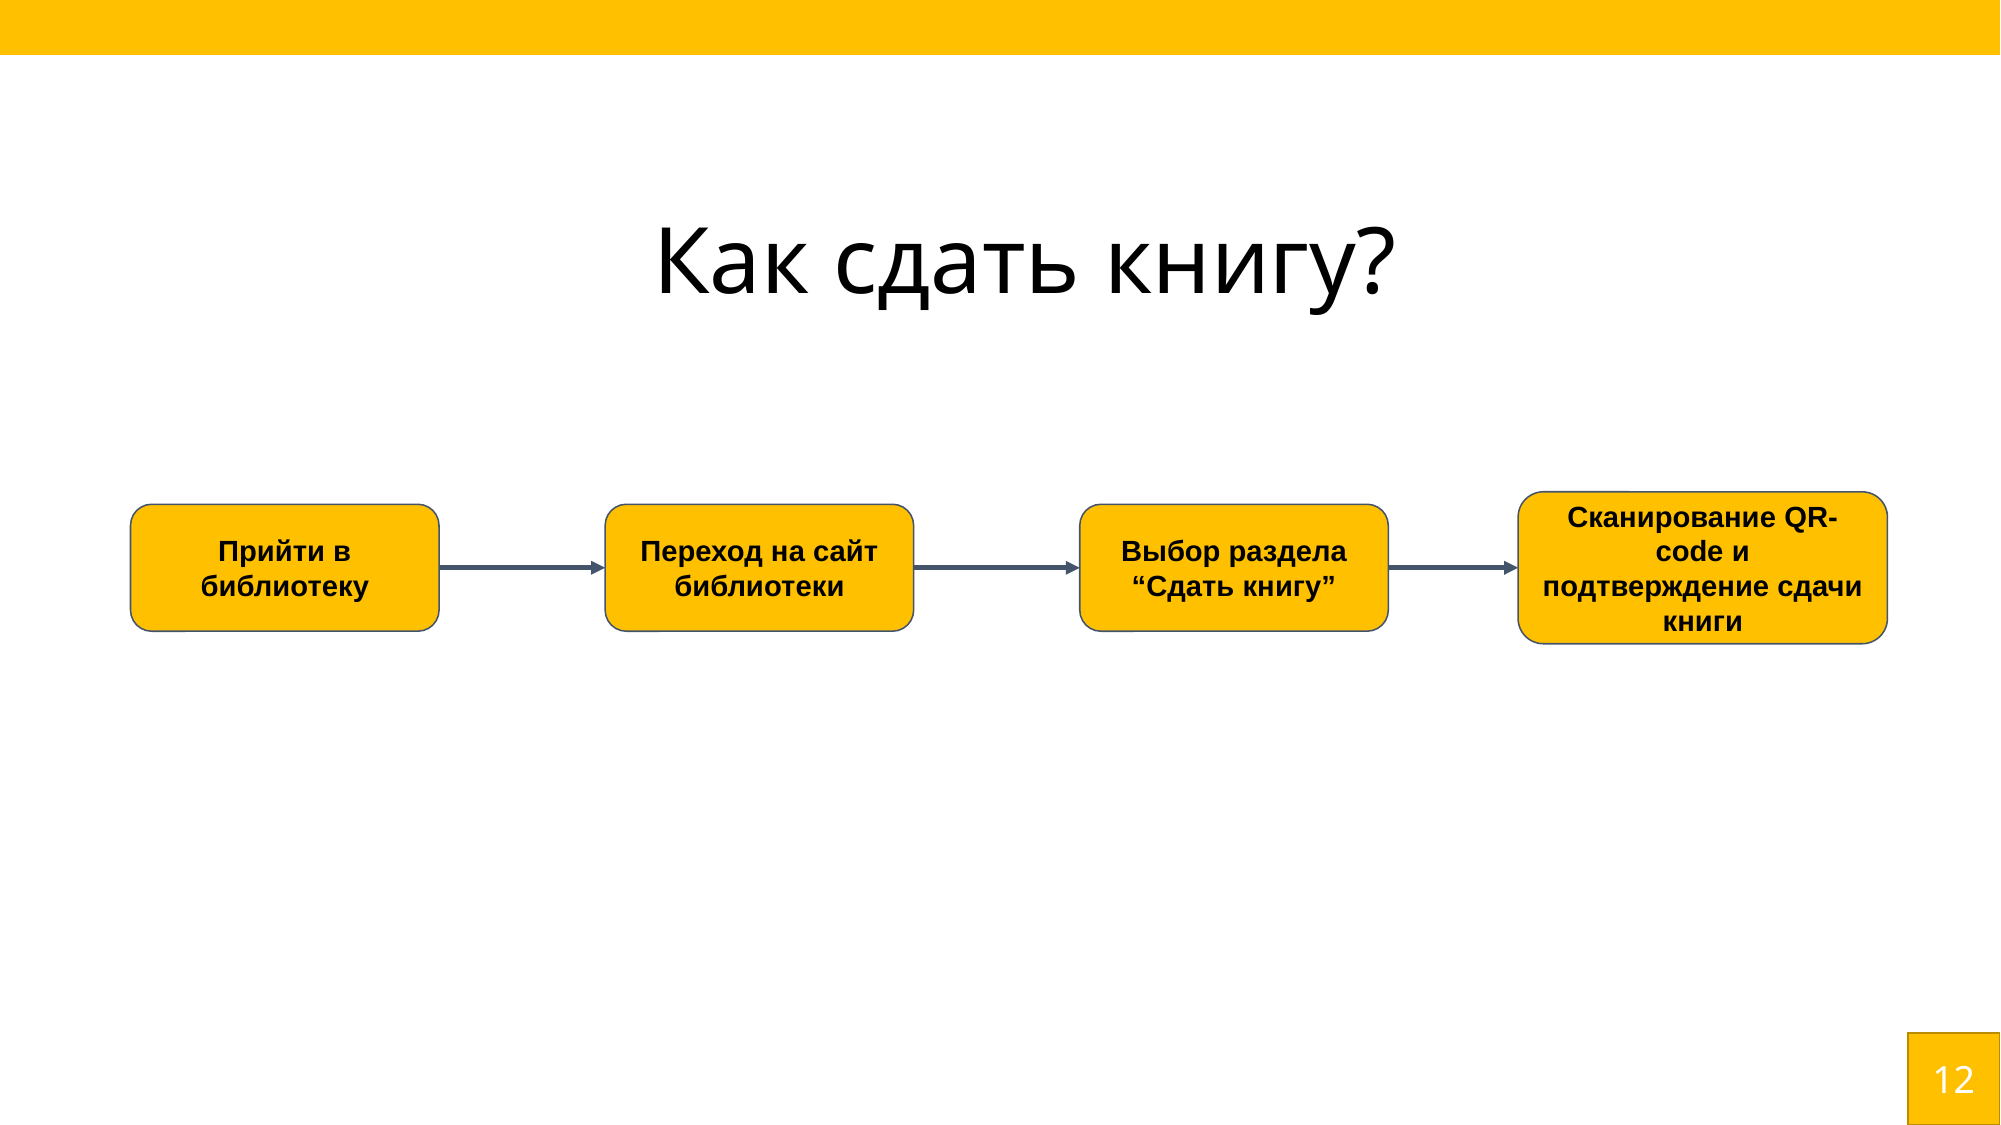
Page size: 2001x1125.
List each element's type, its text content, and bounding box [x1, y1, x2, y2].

text_box [0, 0, 2000, 54]
title Как сдать книгу? [162, 154, 1888, 373]
text_box Сканирование QR-code и подтверждение сдачи книги [1518, 491, 1888, 644]
text_box 12 [1907, 1032, 2000, 1125]
text_box Переход на сайт библиотеки [605, 504, 914, 632]
text_box Прийти в библиотеку [130, 504, 440, 632]
text_box Выбор раздела “Сдать книгу” [1079, 504, 1389, 632]
